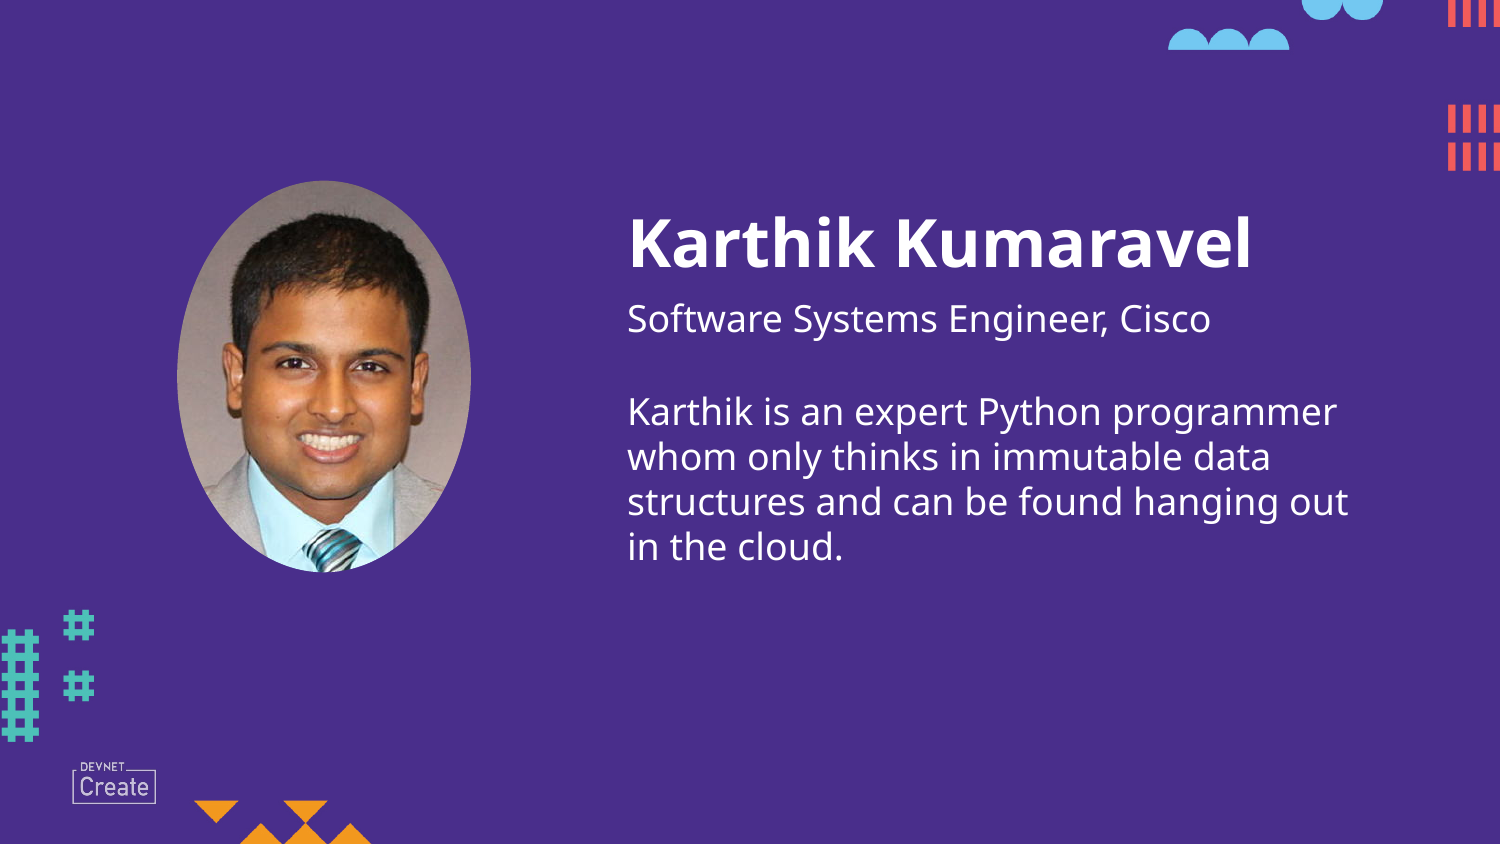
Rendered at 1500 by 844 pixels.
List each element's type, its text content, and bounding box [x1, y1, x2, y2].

title Karthik Kumaravel [612, 180, 1378, 287]
list Software Systems Engineer, Cisco [612, 287, 1378, 349]
list Karthik is an expert Python programmer whom only thinks in immutable data structures and can be found hanging out in the cloud. [612, 380, 1378, 729]
picture [0, 0, 1500, 844]
